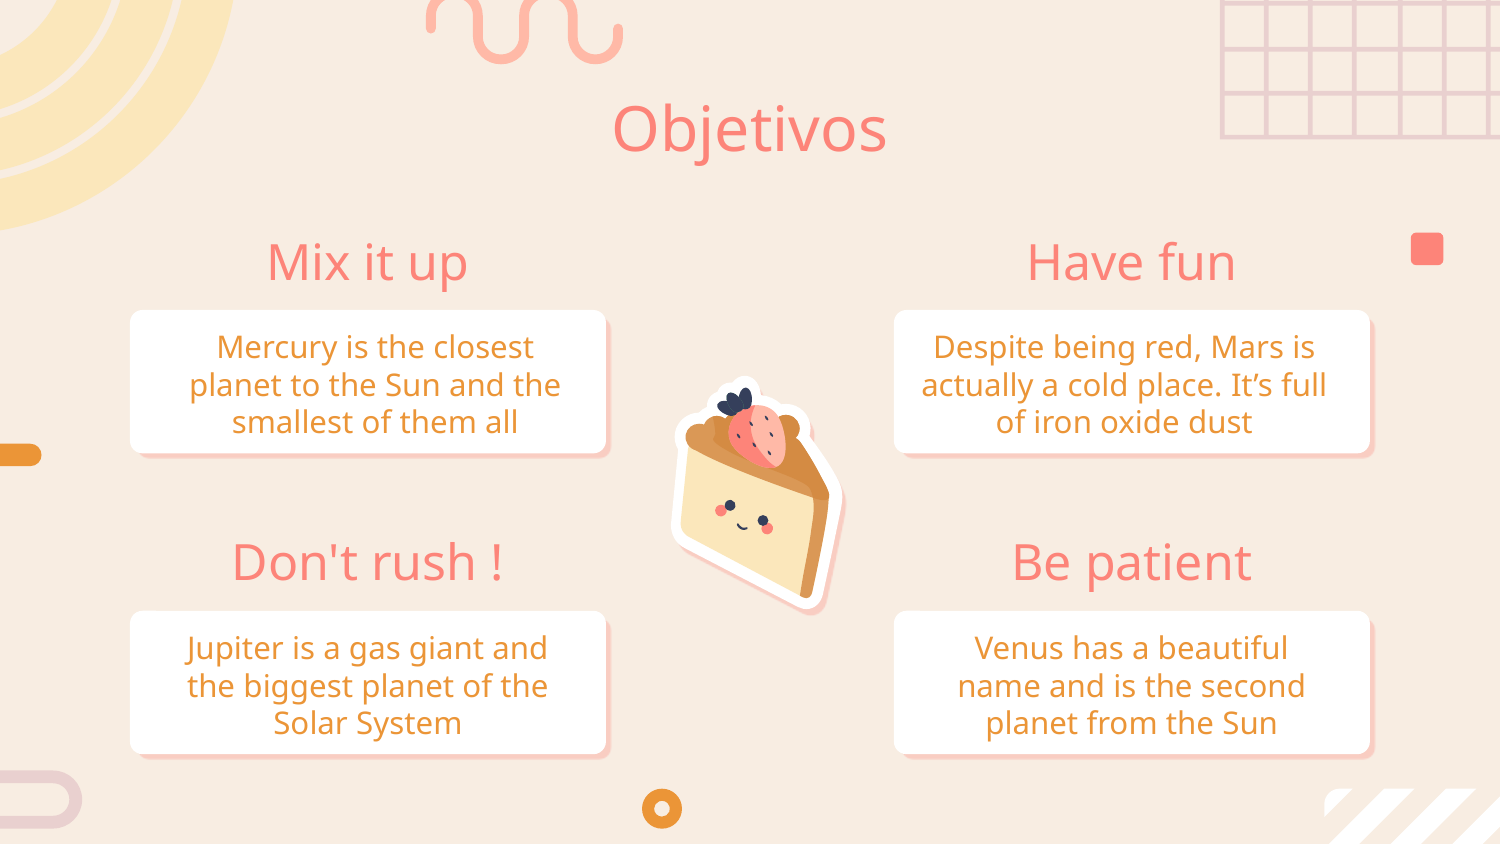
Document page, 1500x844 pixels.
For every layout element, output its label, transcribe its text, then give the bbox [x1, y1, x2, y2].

subtitle Jupiter is a gas giant and the biggest planet of the Solar System [152, 628, 584, 737]
text_box [129, 309, 606, 454]
text_box [129, 610, 606, 755]
title Have fun [916, 230, 1348, 291]
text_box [670, 375, 843, 610]
subtitle Mercury is the closest planet to the Sun and the smallest of them all [152, 327, 584, 436]
text_box [893, 610, 1370, 755]
text_box [893, 309, 1370, 454]
title Mix it up [152, 230, 584, 291]
subtitle Despite being red, Mars is actually a cold place. It’s full of iron oxide dust [916, 327, 1348, 436]
title Objetivos [335, 88, 1165, 169]
subtitle Venus has a beautiful name and is the second planet from the Sun [916, 628, 1348, 737]
title Don't rush ! [152, 530, 584, 591]
title Be patient [916, 530, 1348, 591]
